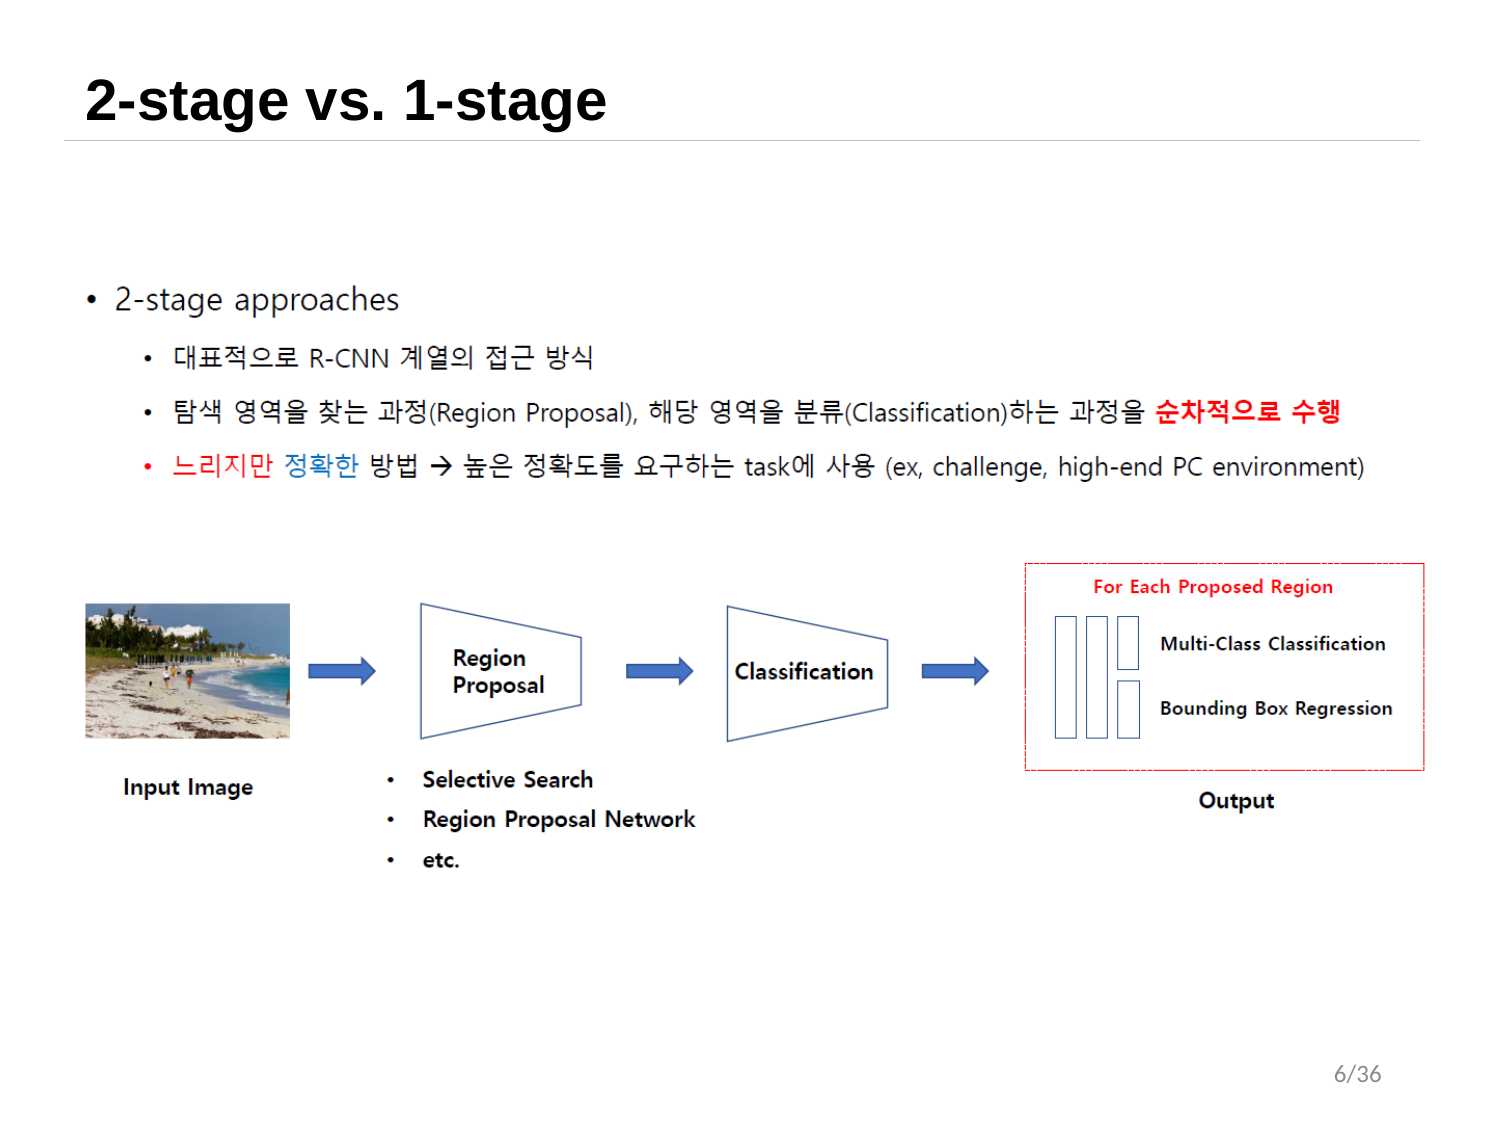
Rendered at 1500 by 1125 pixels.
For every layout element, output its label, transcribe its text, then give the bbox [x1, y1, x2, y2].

slide_number 6 [1059, 1042, 1397, 1103]
text_box 2-stage vs. 1-stage [70, 54, 624, 140]
picture [44, 273, 1440, 879]
